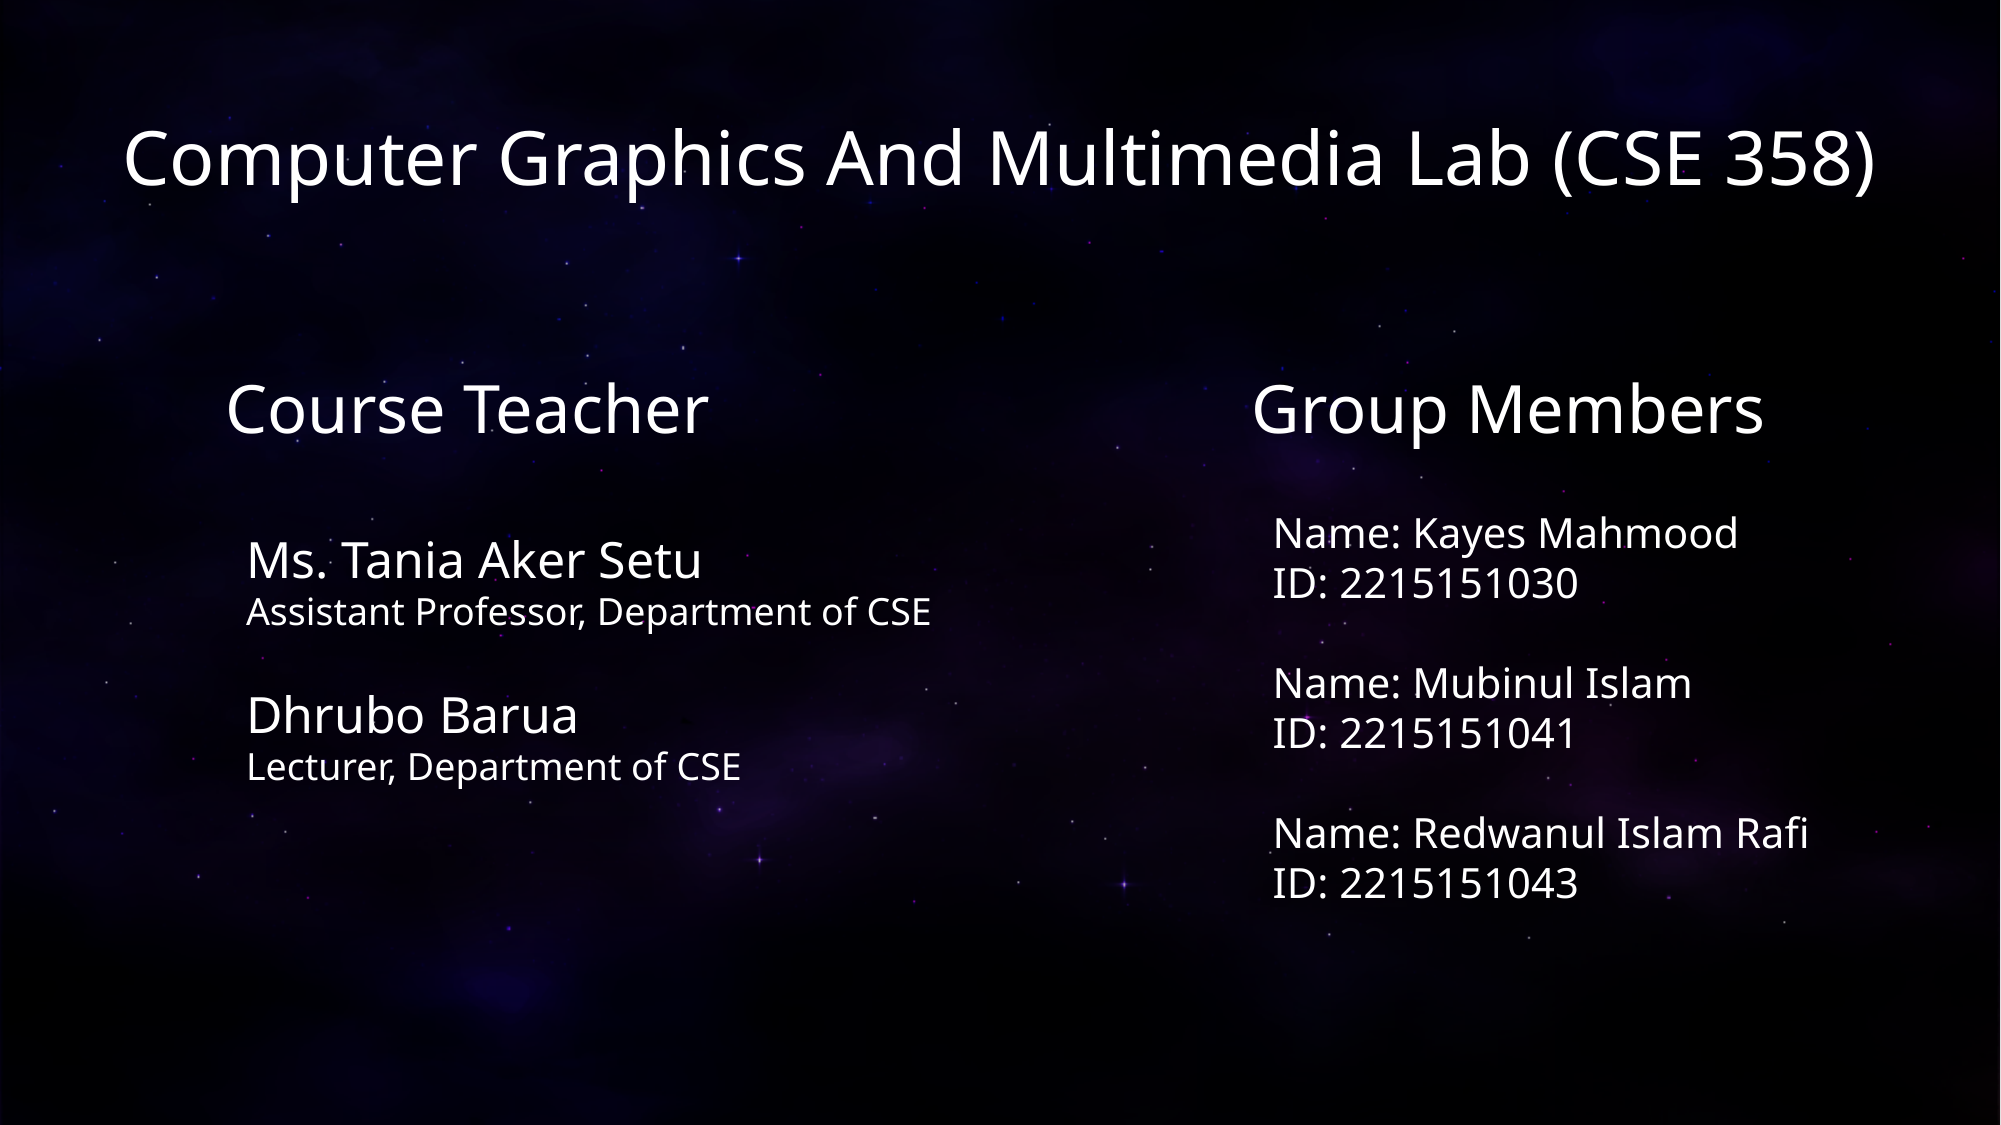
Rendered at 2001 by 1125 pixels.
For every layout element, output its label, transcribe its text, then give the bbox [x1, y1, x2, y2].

text_box Computer Graphics And Multimedia Lab (CSE 358) [98, 95, 1902, 221]
picture [0, 0, 2001, 1125]
text_box Ms. Tania Aker Setu Assistant Professor, Department of CSE Dhrubo Barua Lecturer, Department of CSE [210, 476, 1052, 840]
text_box Course Teacher [210, 351, 876, 476]
title Group Members [1236, 351, 1903, 477]
subtitle Name: Kayes Mahmood ID: 2215151030 Name: Mubinul Islam ID: 2215151041 Name: Redwanul Islam Rafi ID: 2215151043 [1236, 525, 2000, 889]
